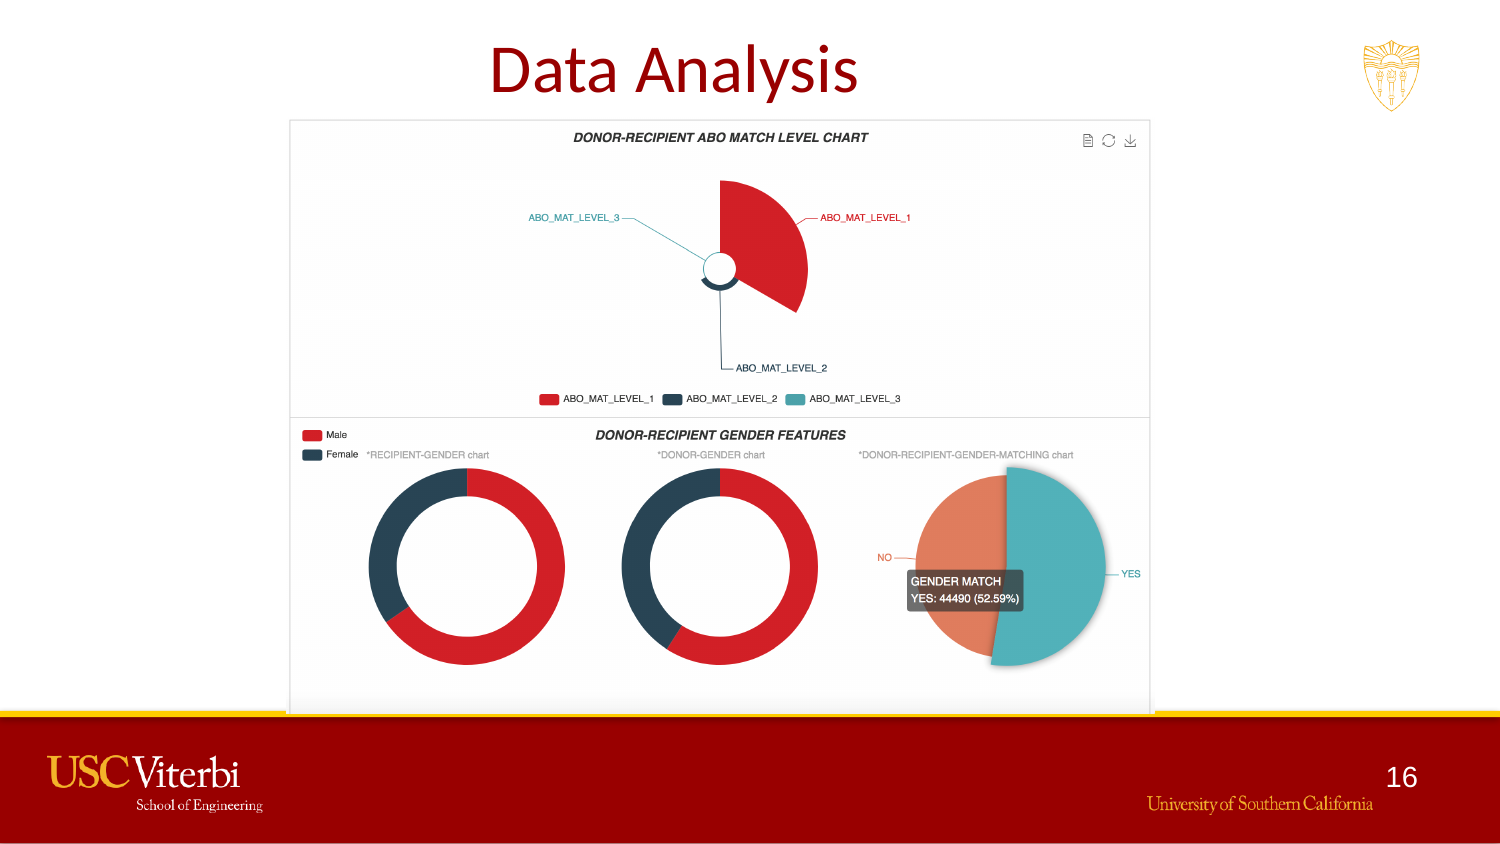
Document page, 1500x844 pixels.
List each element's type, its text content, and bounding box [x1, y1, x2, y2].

picture [47, 755, 263, 813]
title Data Analysis [0, 0, 1350, 141]
picture [285, 117, 1155, 714]
picture [1147, 795, 1373, 815]
text_box 16 [1370, 751, 1445, 804]
picture [1350, 29, 1438, 122]
